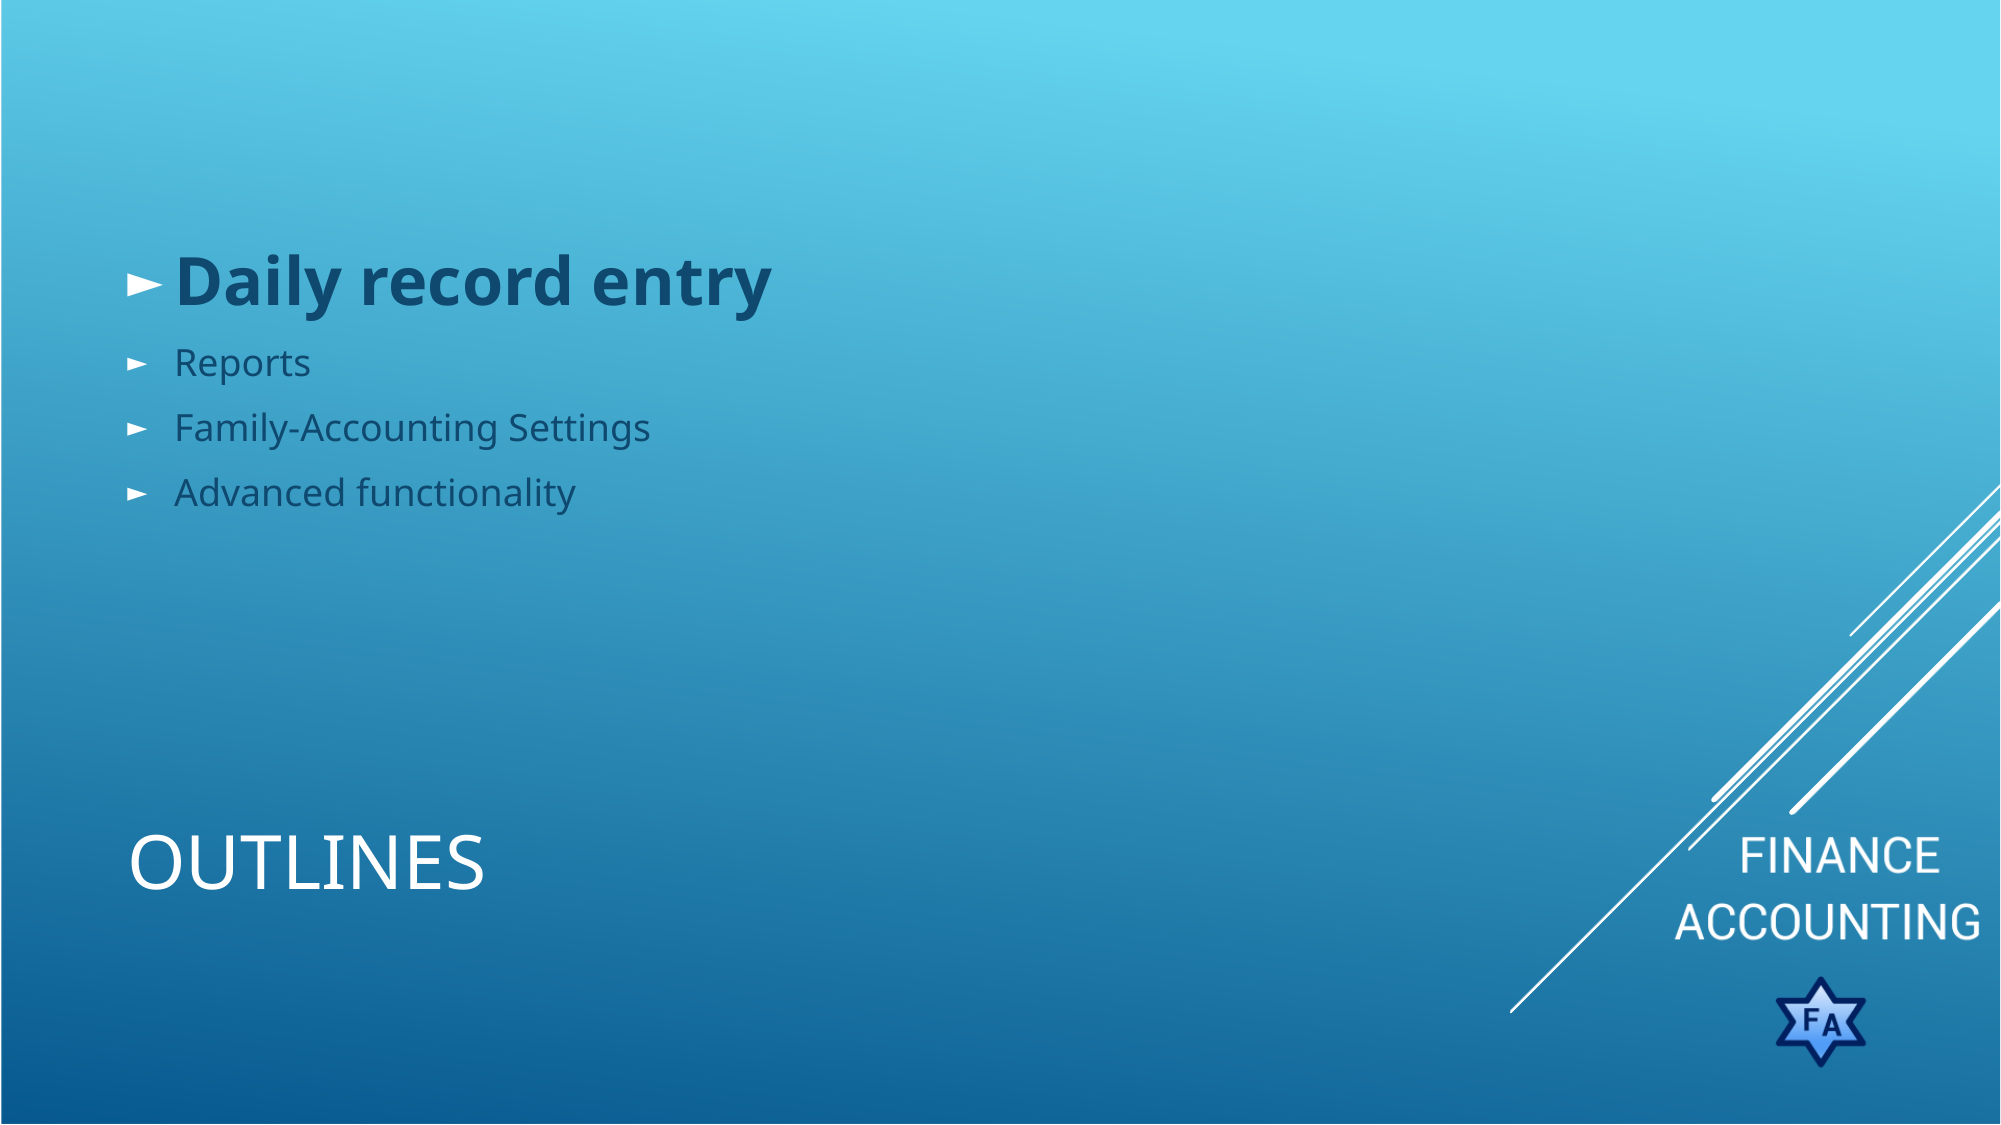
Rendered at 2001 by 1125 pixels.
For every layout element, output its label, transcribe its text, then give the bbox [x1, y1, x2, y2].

list Daily record entry Reports Family-Accounting Settings Advanced functionality [112, 112, 1513, 706]
picture [0, 0, 2001, 1125]
title Outlines [112, 736, 1513, 984]
